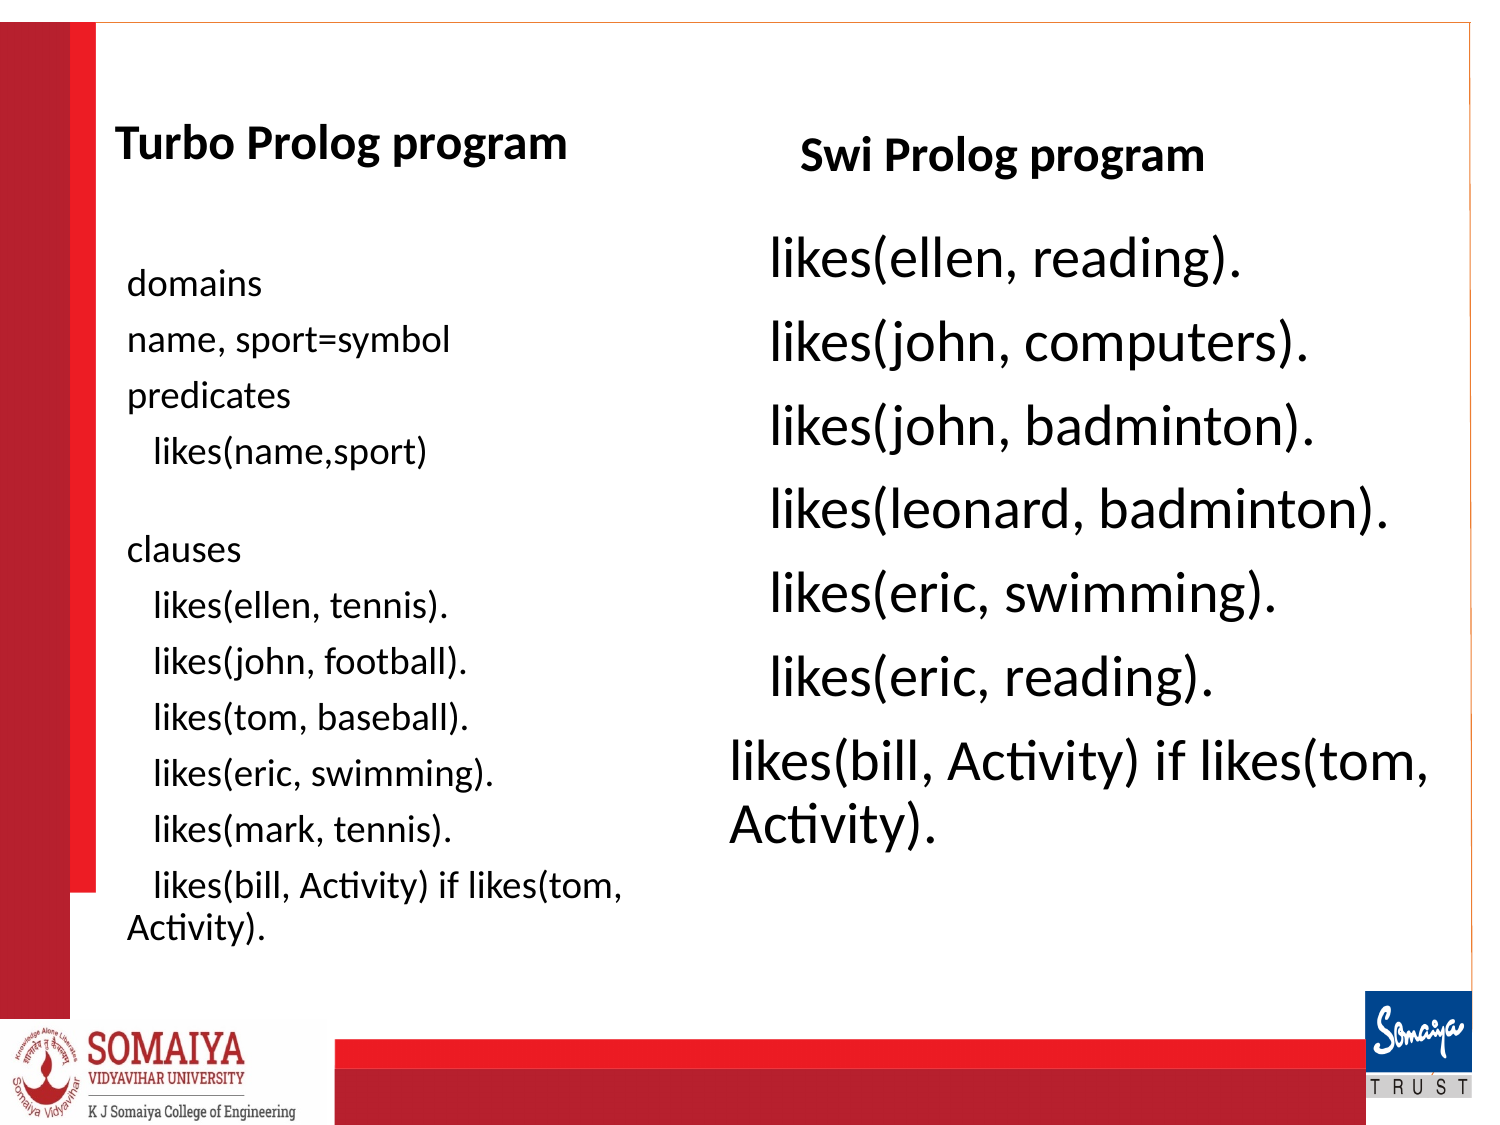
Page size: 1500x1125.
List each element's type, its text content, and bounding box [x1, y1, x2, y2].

picture [0, 22, 327, 1125]
picture [1365, 991, 1472, 1098]
list likes(ellen, reading). likes(john, computers). likes(john, badminton). likes(leonard, badminton). likes(eric, swimming). likes(eric, reading). likes(bill, Activity) if likes(tom, Activity). [714, 219, 1447, 1012]
list Turbo Prolog program [100, 42, 735, 178]
list Swi Prolog program [785, 54, 1424, 190]
list domains name, sport=symbol predicates likes(name,sport) clauses likes(ellen, tennis). likes(john, football). likes(tom, baseball). likes(eric, swimming). likes(mark, tennis). likes(bill, Activity) if likes(tom, Activity). [112, 255, 714, 1000]
picture [335, 1040, 1365, 1125]
